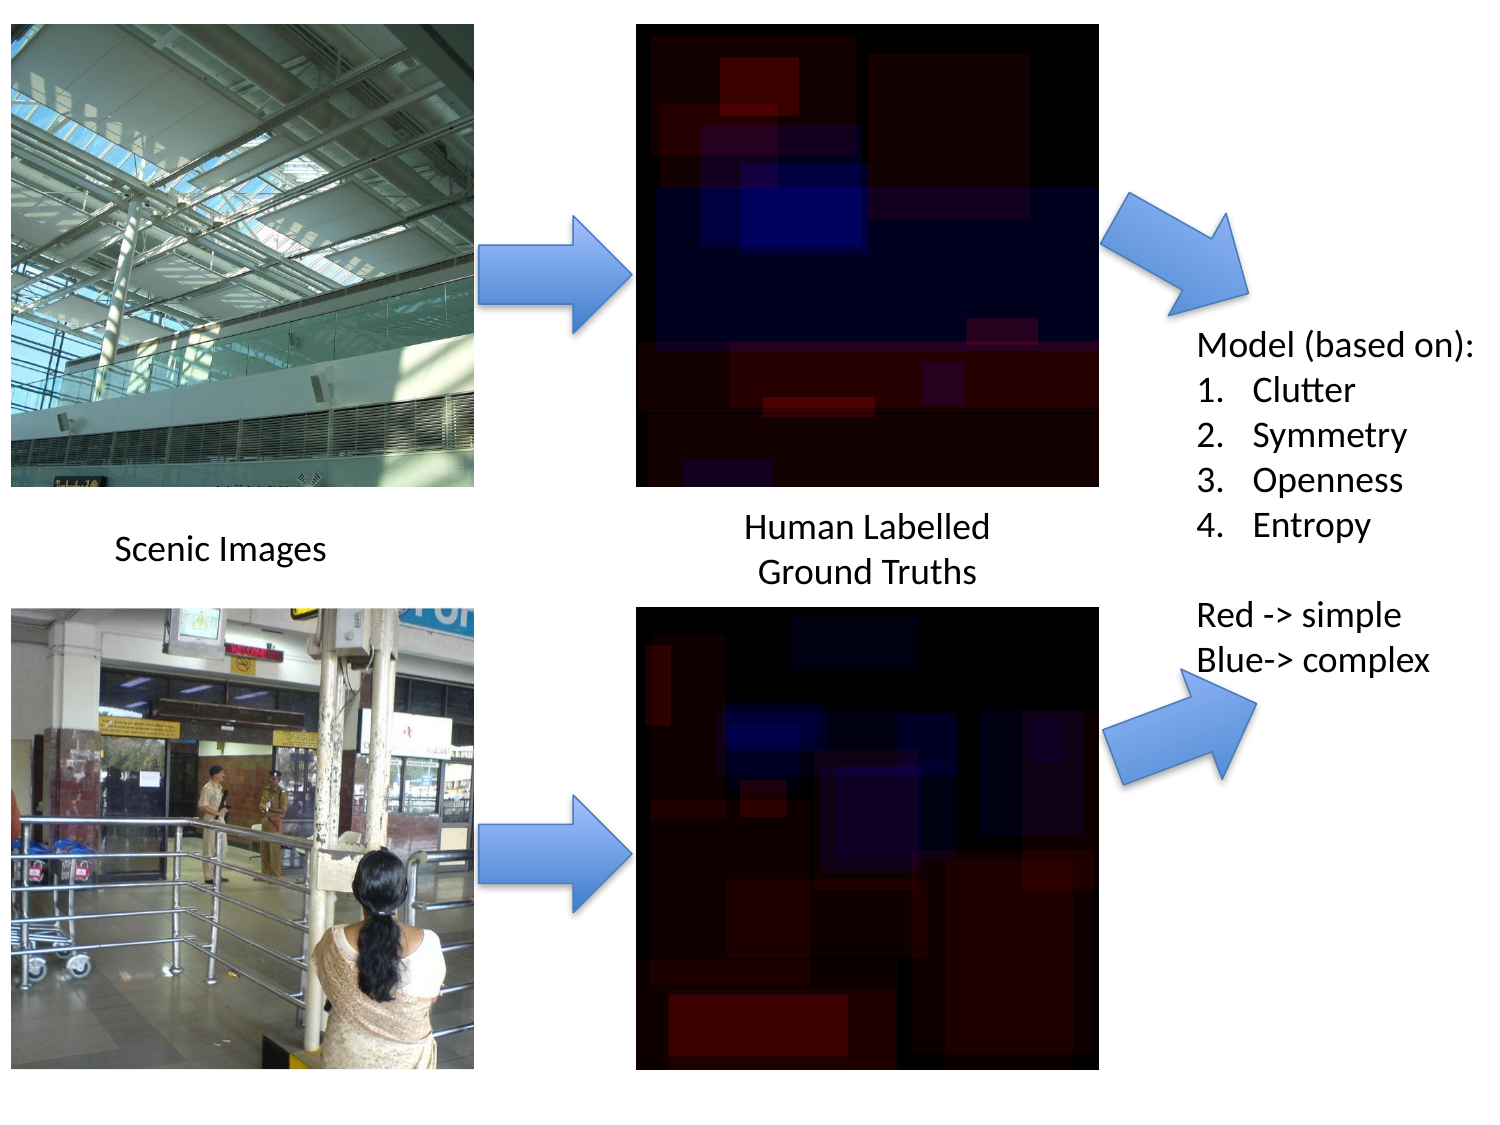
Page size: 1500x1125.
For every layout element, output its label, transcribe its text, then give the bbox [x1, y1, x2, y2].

text_box [1104, 191, 1250, 317]
text_box [1104, 668, 1258, 786]
text_box Model (based on): Clutter Symmetry Openness Entropy Red -> simple Blue-> complex [1181, 312, 1500, 688]
picture [11, 607, 475, 1071]
text_box Human Labelled Ground Truths [696, 495, 1039, 600]
picture [11, 24, 475, 488]
text_box [479, 794, 631, 914]
text_box [479, 215, 631, 335]
picture [636, 607, 1100, 1071]
text_box Scenic Images [97, 516, 345, 577]
picture [636, 24, 1100, 488]
